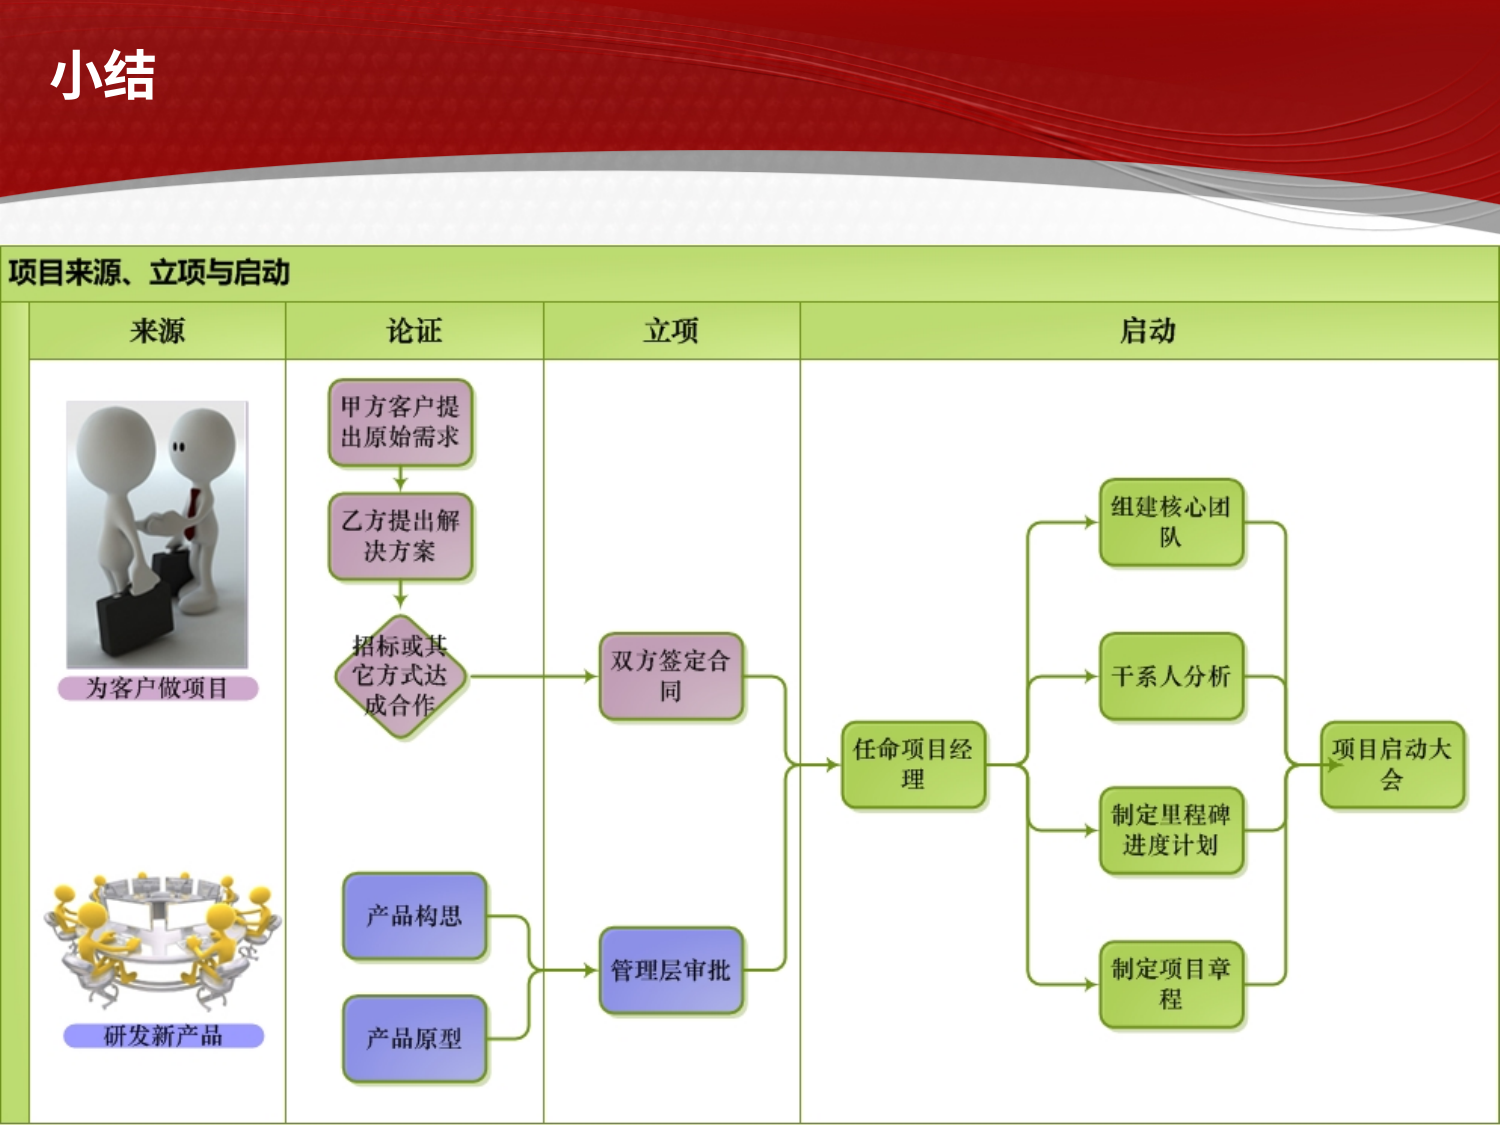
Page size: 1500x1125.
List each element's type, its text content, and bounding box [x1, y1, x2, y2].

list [0, 243, 1500, 1125]
picture [0, 0, 1500, 243]
title 小结 [48, 41, 1448, 148]
